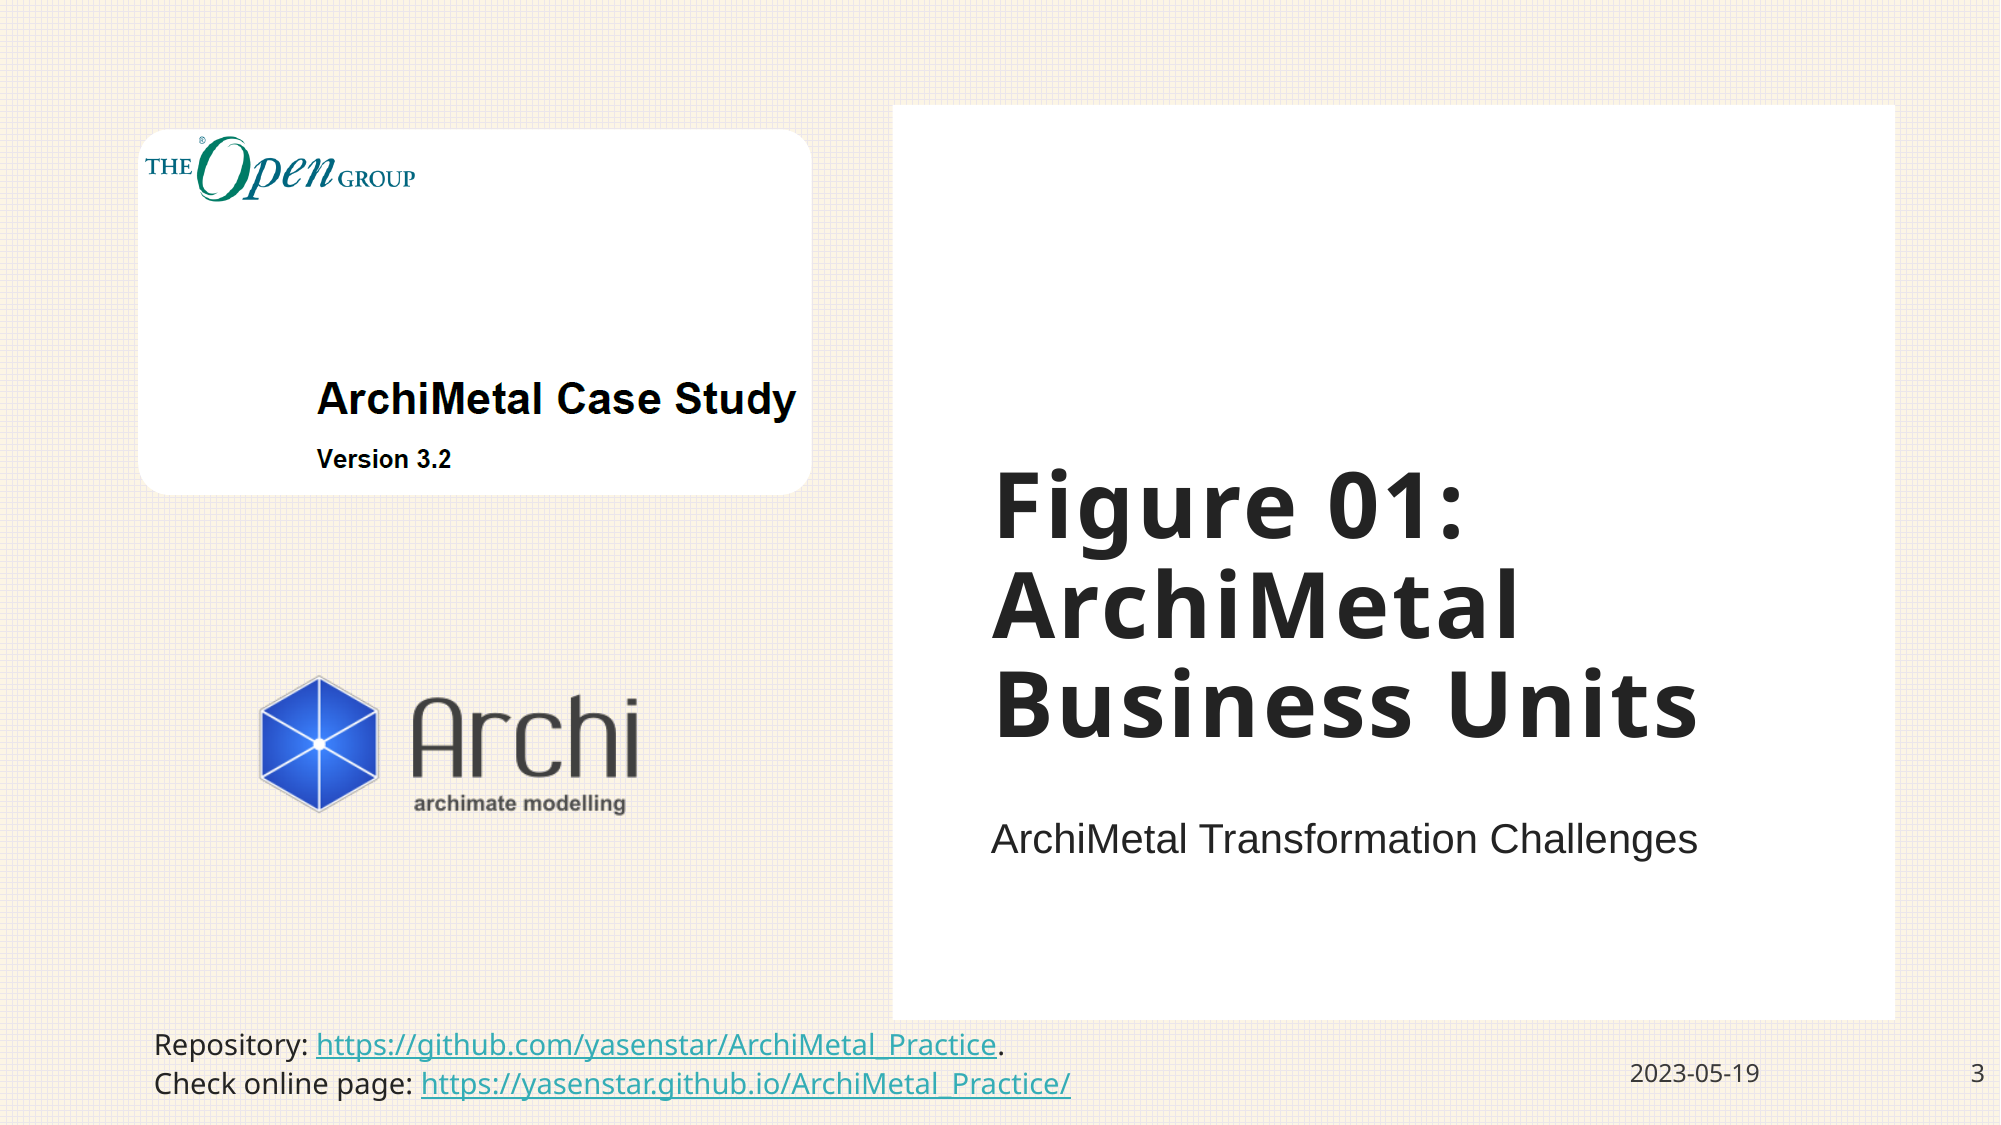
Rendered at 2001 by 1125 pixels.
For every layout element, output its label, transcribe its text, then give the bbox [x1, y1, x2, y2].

list ArchiMetal Transformation Challenges [975, 804, 1812, 930]
slide_number 3 [1861, 1044, 2000, 1105]
title Figure 01: ArchiMetal Business Units [973, 217, 1810, 772]
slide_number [1277, 1042, 1775, 1103]
text_box Repository: https://github.com/yasenstar/ArchiMetal_Practice. Check online page: https://yasenstar.github.io/ArchiMetal_Practice/ [139, 1018, 1087, 1113]
picture [138, 129, 812, 495]
picture [253, 672, 650, 818]
